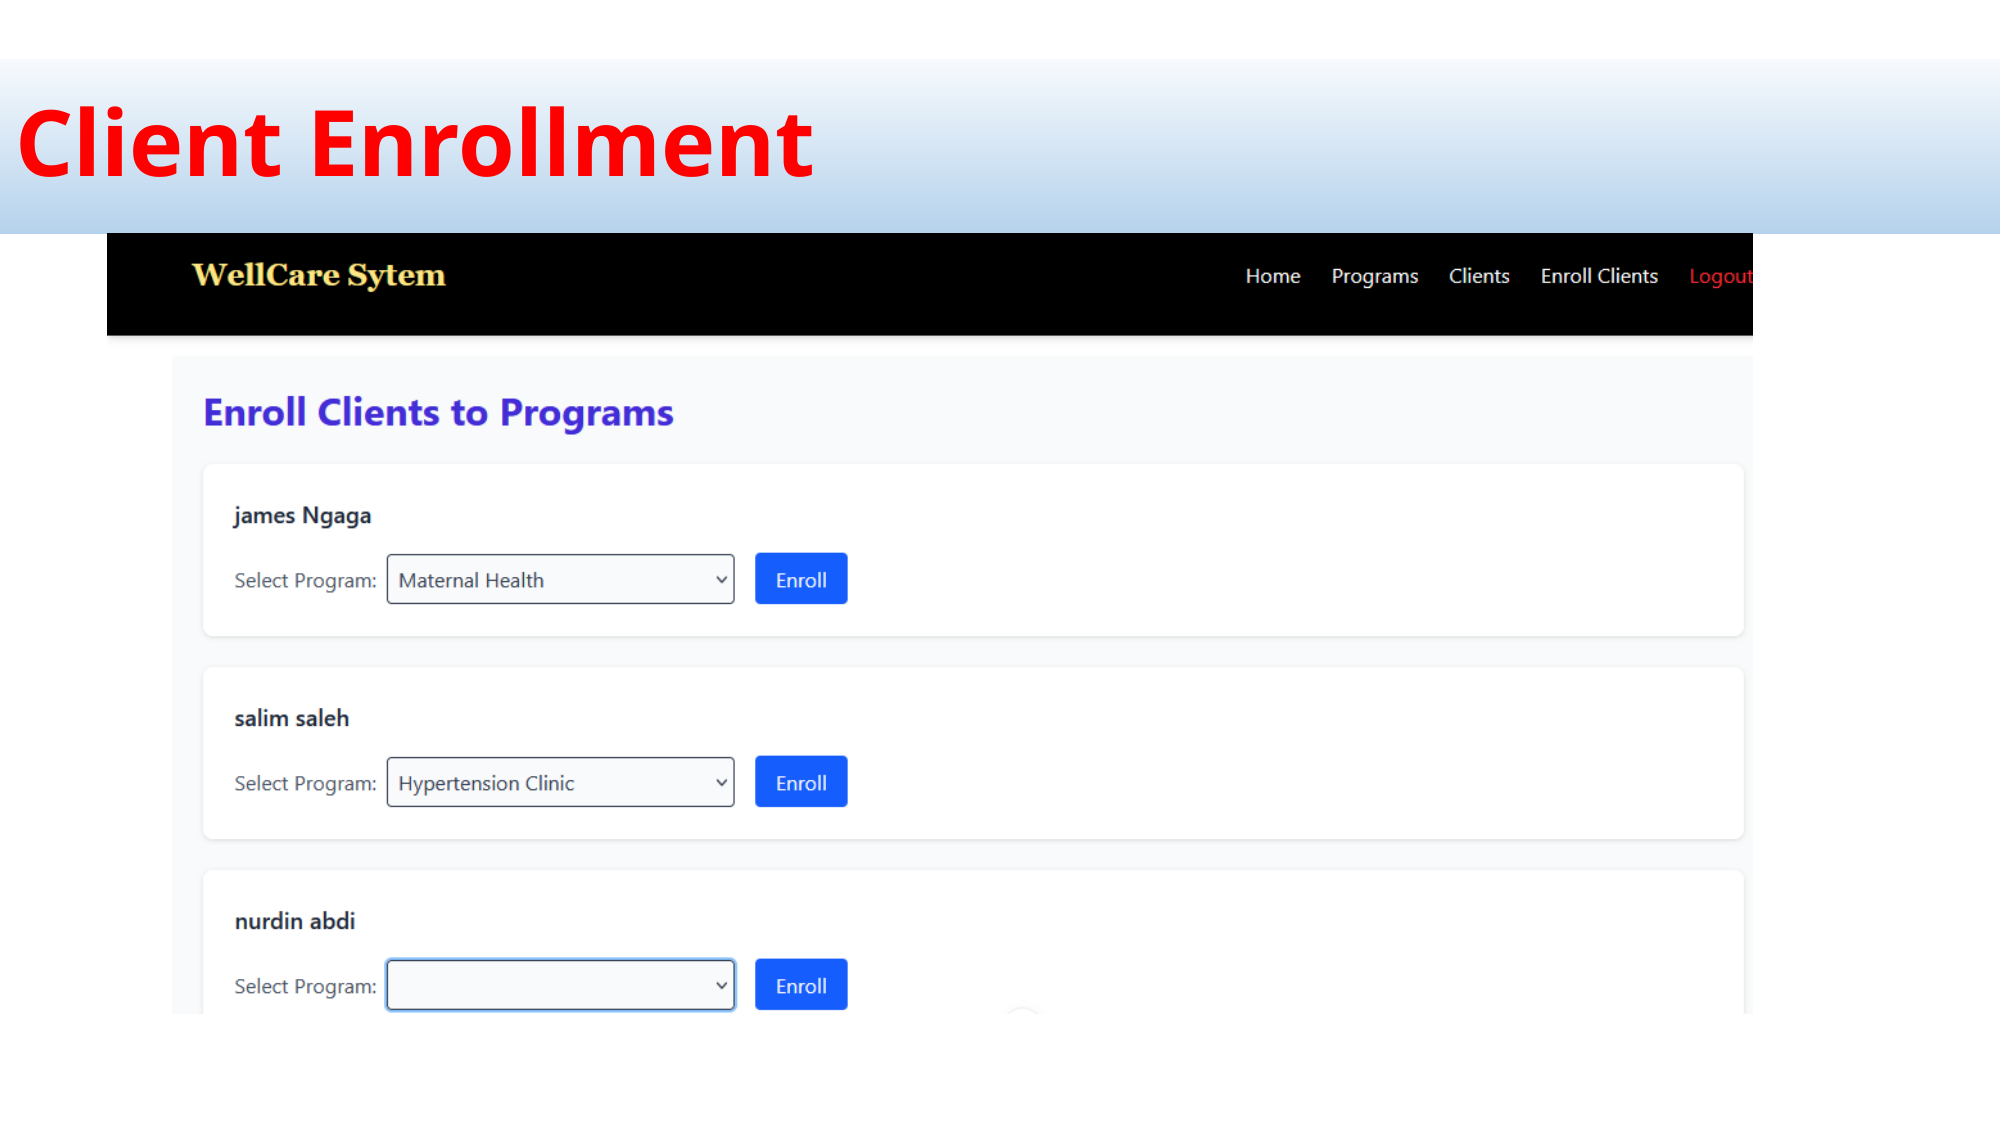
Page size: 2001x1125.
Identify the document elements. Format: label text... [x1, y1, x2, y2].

title Client Enrollment [0, 59, 2000, 234]
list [107, 233, 1753, 1014]
